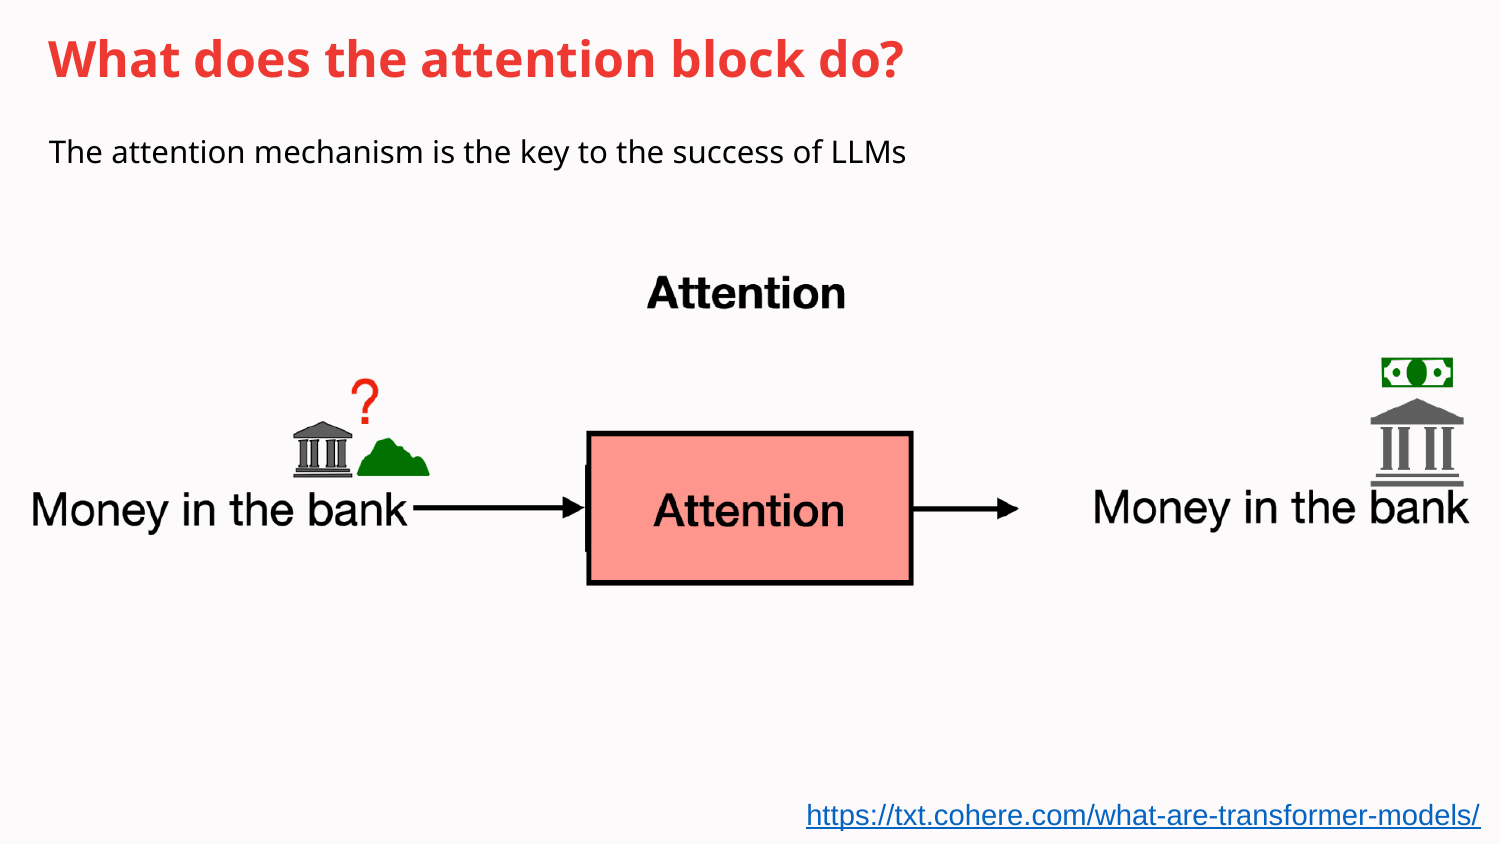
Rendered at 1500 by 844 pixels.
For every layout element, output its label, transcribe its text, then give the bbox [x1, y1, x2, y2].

text_box https://txt.cohere.com/what-are-transformer-models/ [791, 781, 1500, 844]
text_box The attention mechanism is the key to the success of LLMs [33, 111, 1463, 233]
picture [24, 257, 1476, 586]
title What does the attention block do? [33, 16, 1452, 100]
